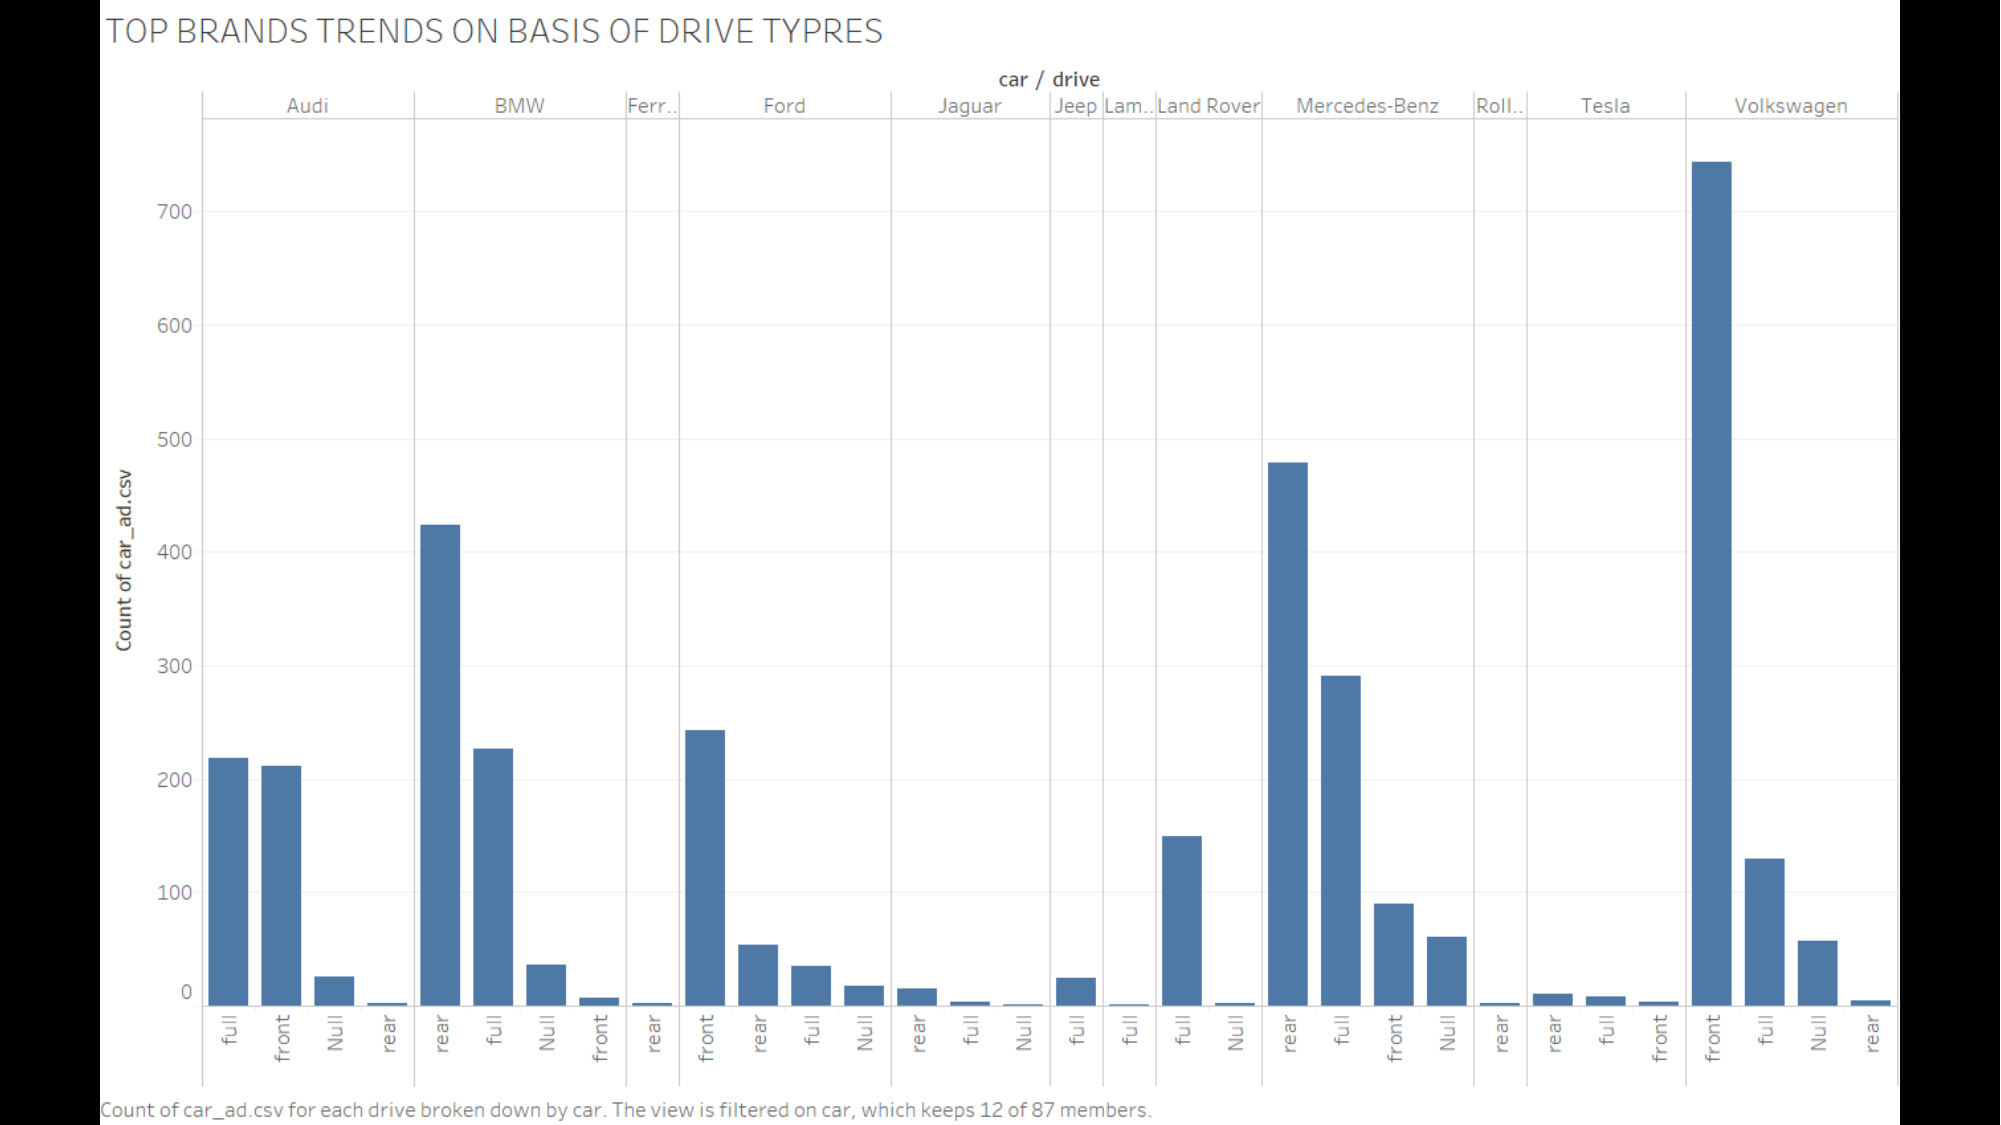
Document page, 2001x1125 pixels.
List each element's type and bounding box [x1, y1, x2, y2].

picture [100, 0, 1900, 1125]
